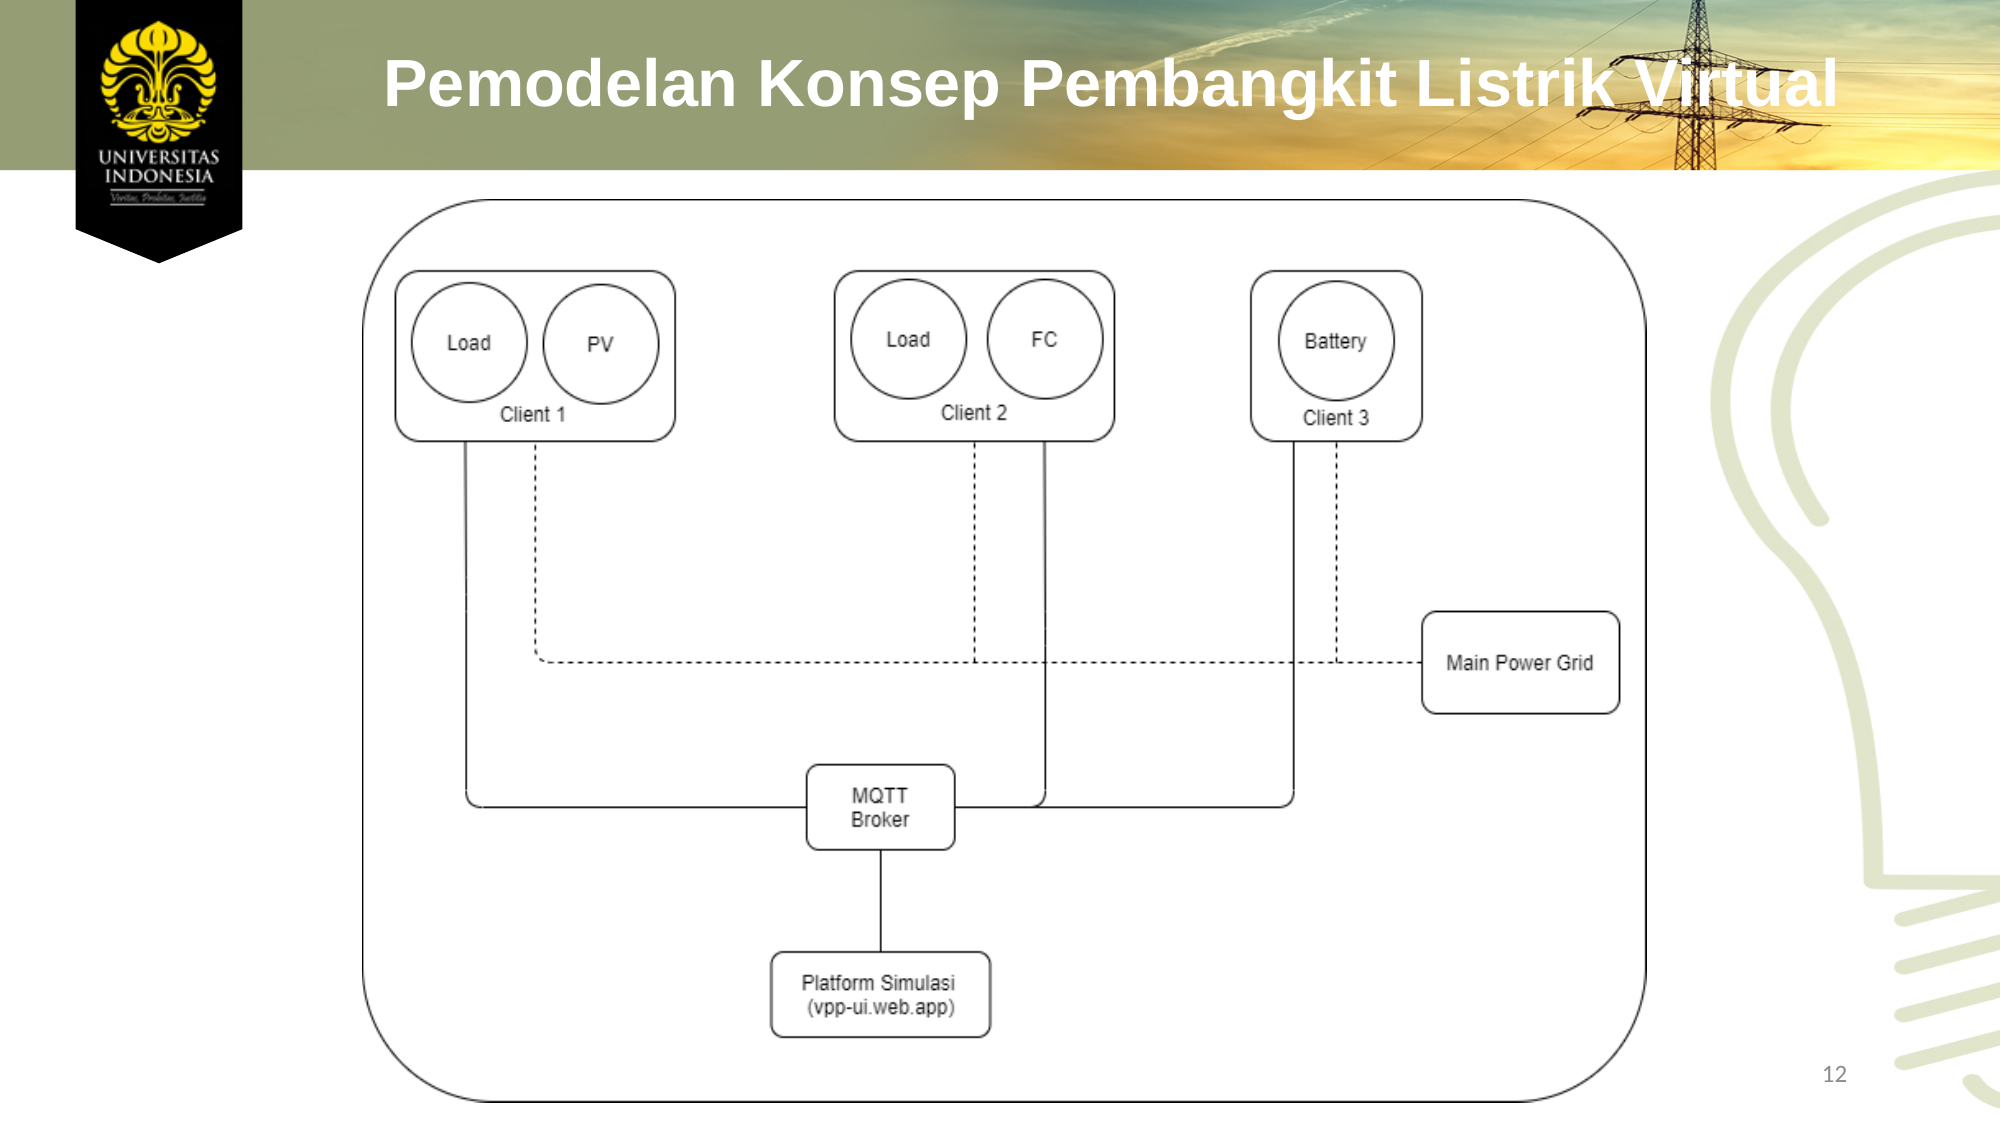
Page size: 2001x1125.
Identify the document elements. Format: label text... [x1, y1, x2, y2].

slide_number 12 [1647, 1042, 1863, 1103]
picture [0, 0, 2000, 1125]
picture [82, 15, 236, 214]
text_box [75, 0, 243, 264]
title Pemodelan Konsep Pembangkit Listrik Virtual [368, 19, 1918, 150]
